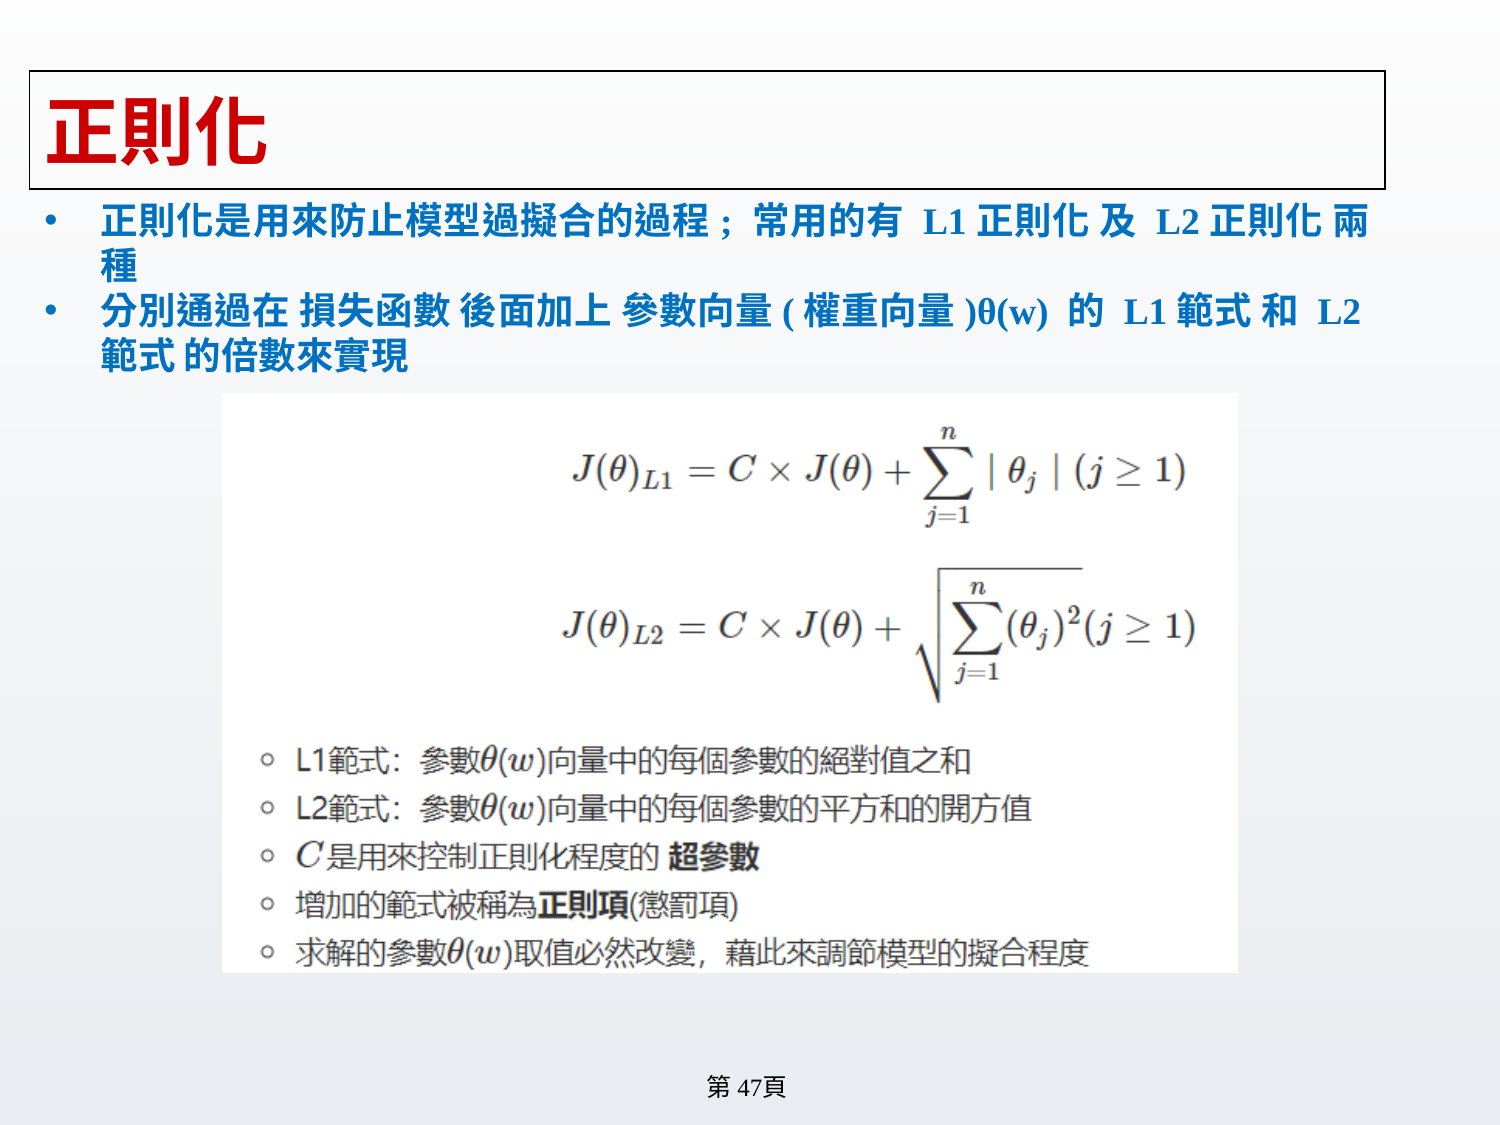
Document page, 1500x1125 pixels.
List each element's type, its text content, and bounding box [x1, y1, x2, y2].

title 正則化 [29, 70, 1386, 189]
picture [222, 393, 1239, 973]
list 正則化是用來防止模型過擬合的過程; 常用的有 L1正則化 及 L2正則化 兩種 分別通過在 損失函數 後面加上 參數向量(權重向量)θ(w) 的 L1範式 和 L2範式 的倍數來實現 [29, 189, 1386, 1017]
